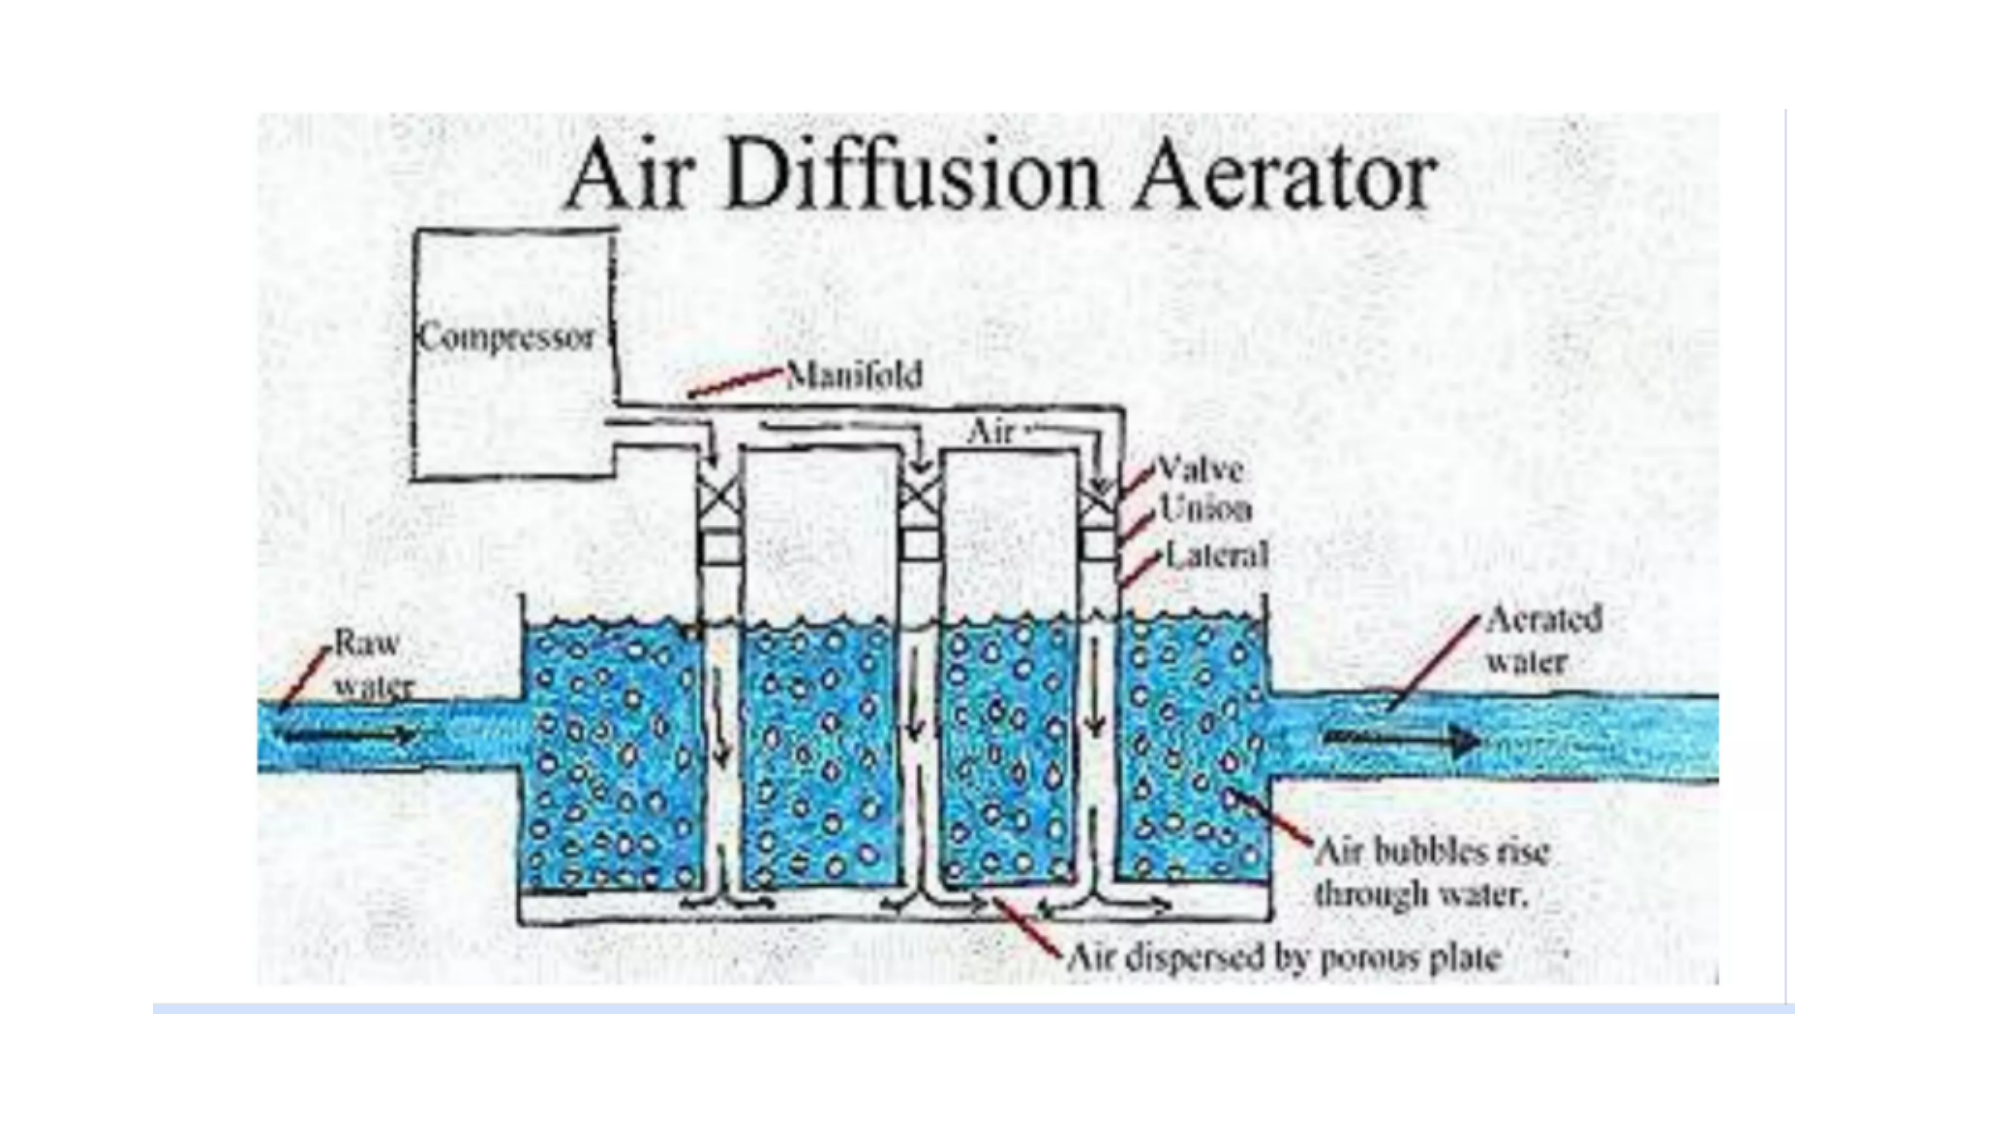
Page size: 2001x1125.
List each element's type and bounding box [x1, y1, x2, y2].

list [153, 109, 1795, 1014]
